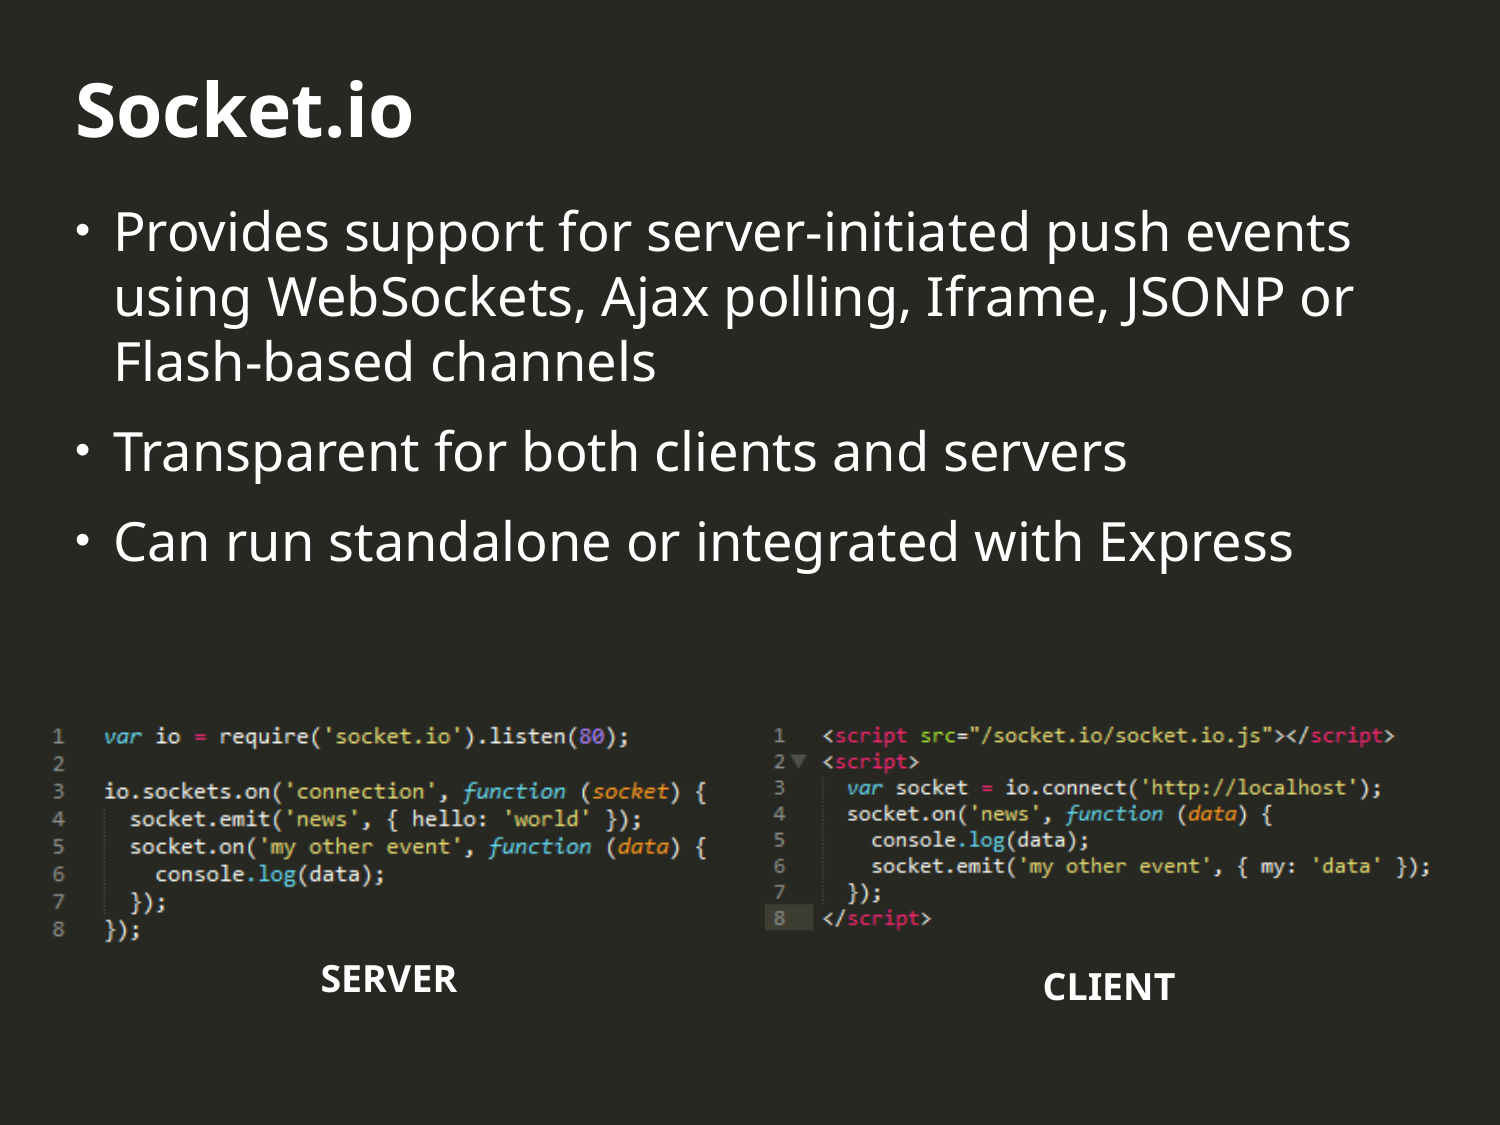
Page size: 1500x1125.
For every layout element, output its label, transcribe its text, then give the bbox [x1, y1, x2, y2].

text_box CLIENT [874, 956, 1345, 1016]
list Provides support for server-initiated push events using WebSockets, Ajax polling, Iframe, JSONP or Flash-based channels Transparent for both clients and servers Can run standalone or integrated with Express [75, 197, 1425, 1084]
text_box SERVER [154, 955, 624, 1008]
picture [46, 719, 717, 946]
list Socket.io [75, 71, 1425, 170]
picture [765, 719, 1453, 949]
